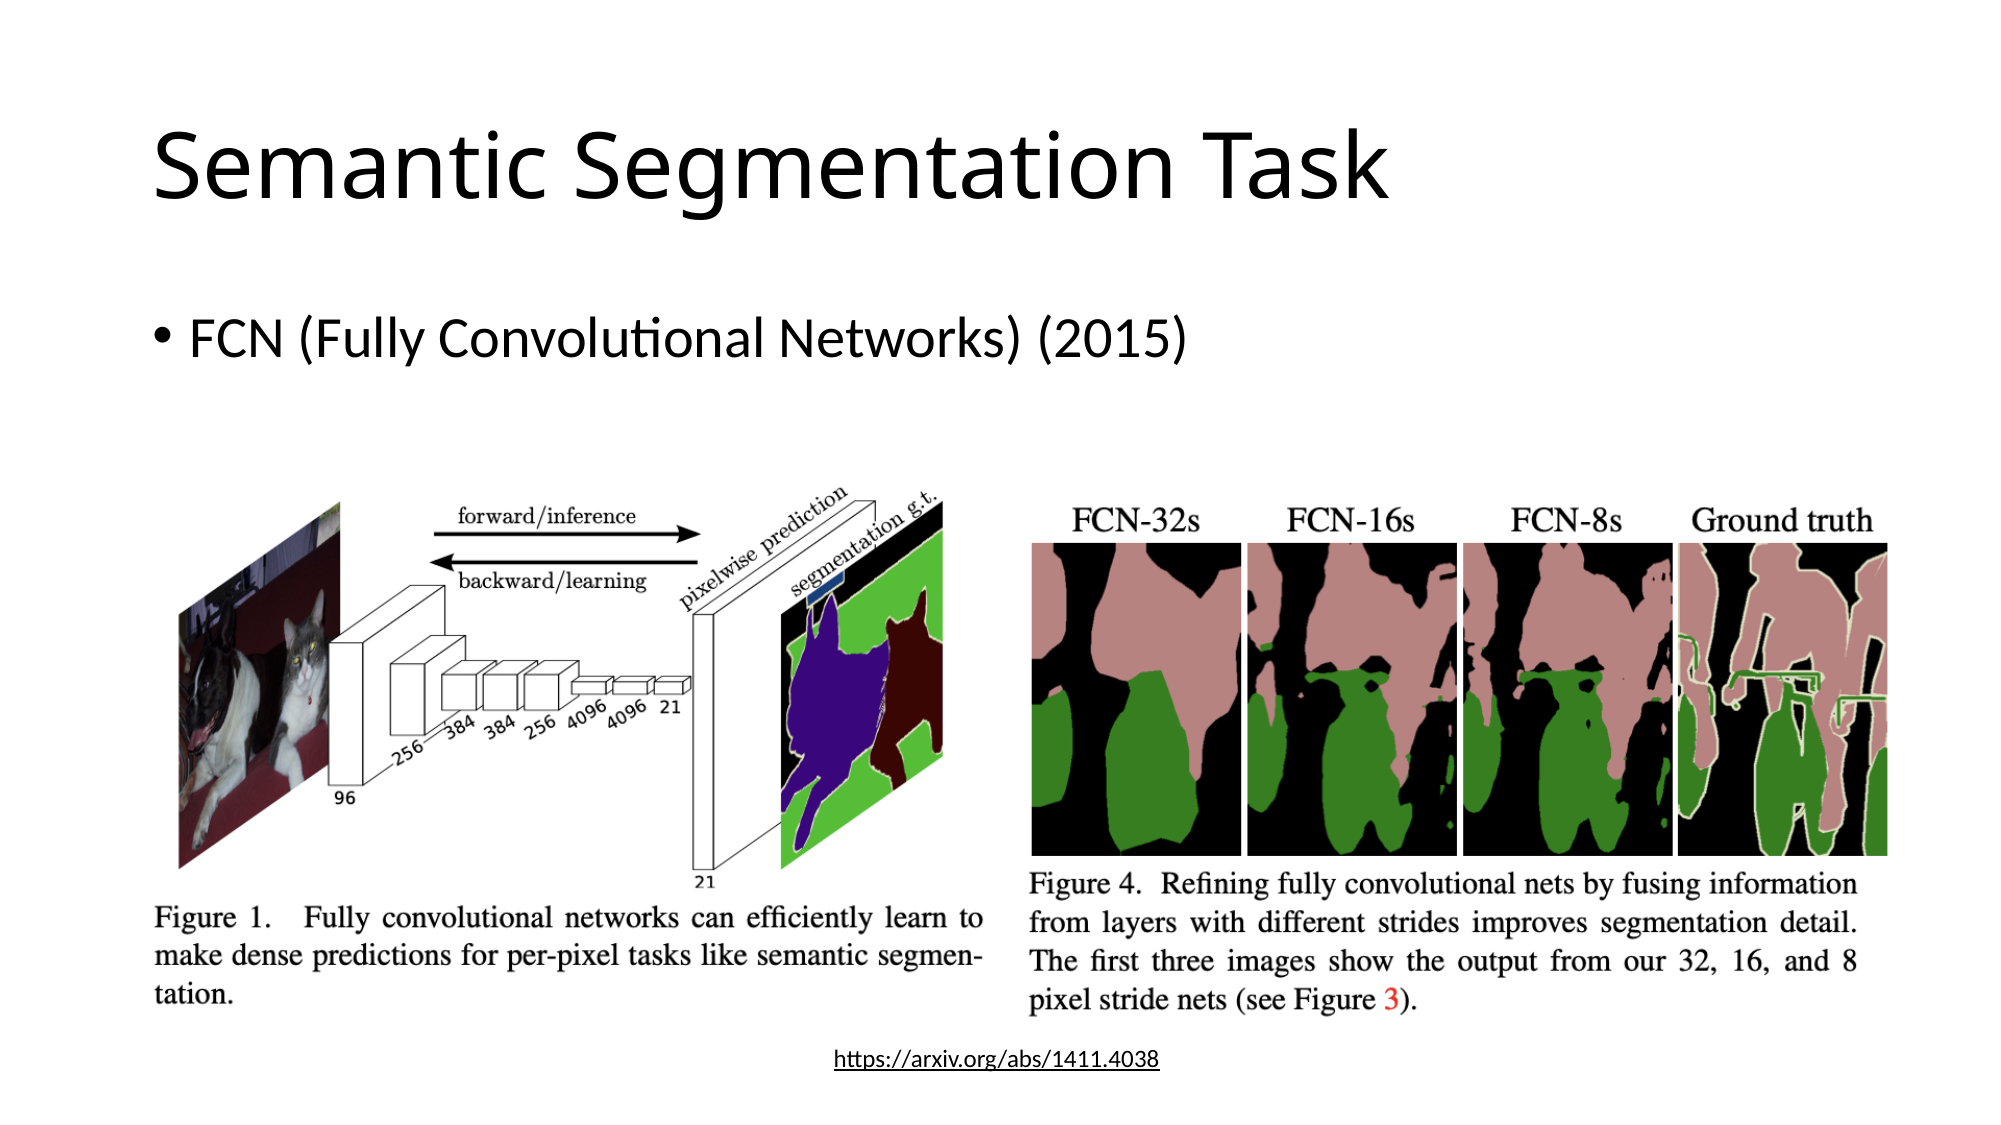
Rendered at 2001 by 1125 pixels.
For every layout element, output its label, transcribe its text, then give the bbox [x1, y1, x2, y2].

picture [1014, 497, 1902, 1025]
list FCN (Fully Convolutional Networks) (2015) [137, 299, 1863, 1014]
title Semantic Segmentation Task [137, 59, 1863, 278]
picture [141, 469, 1000, 1014]
text_box https://arxiv.org/abs/1411.4038 [819, 1035, 1181, 1081]
